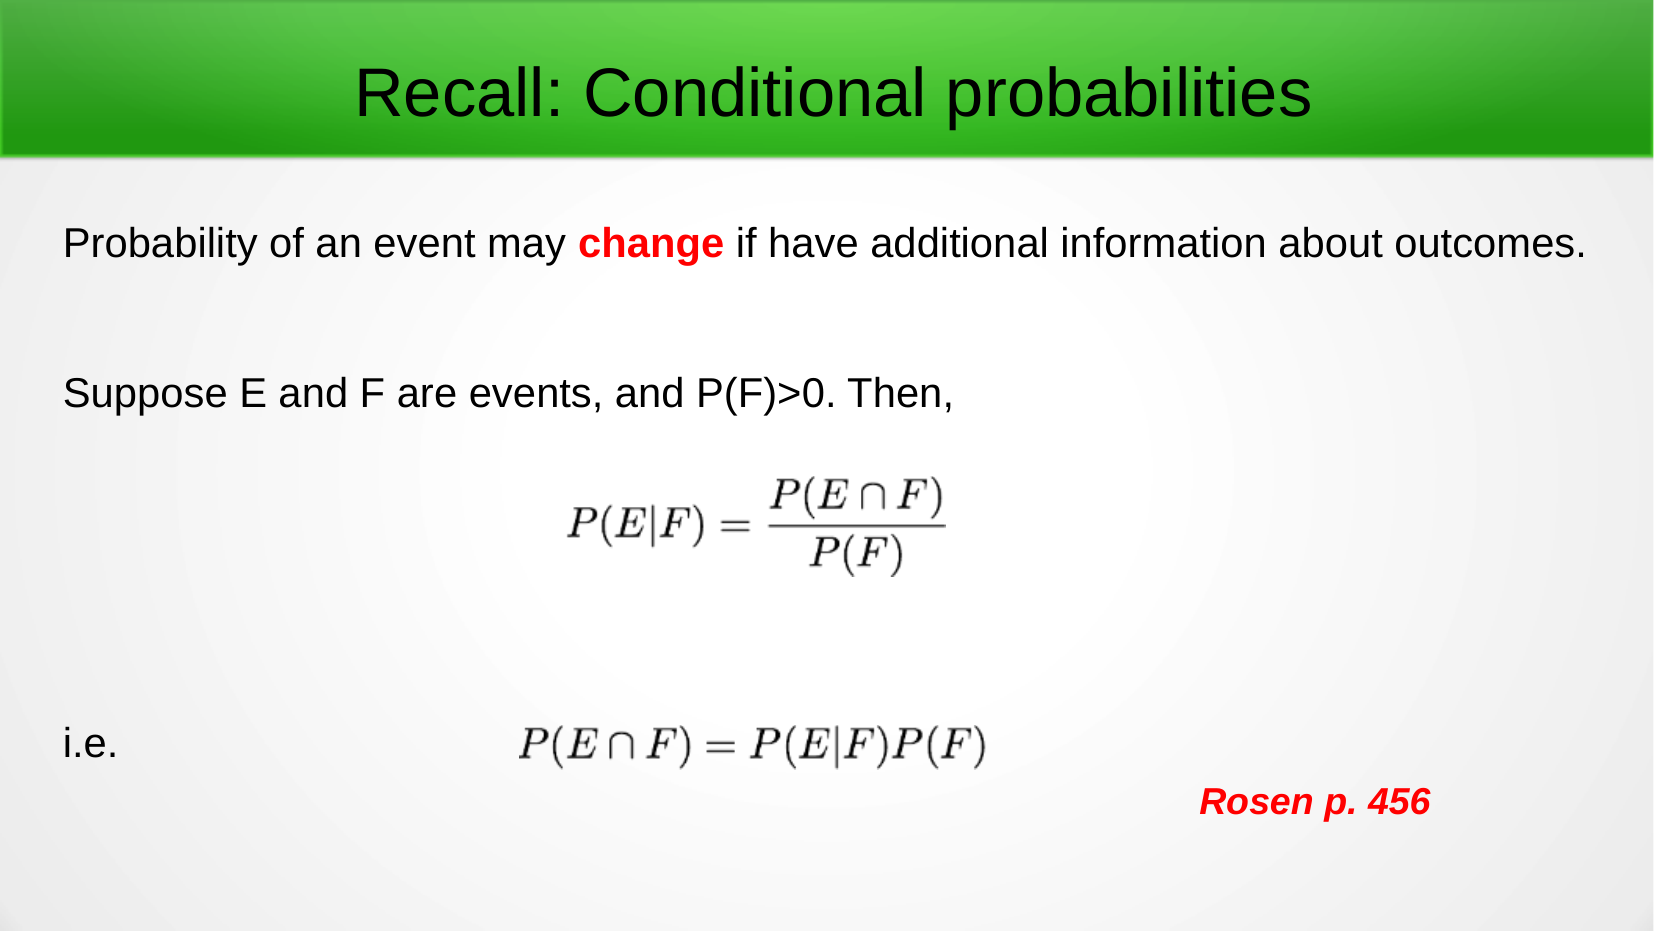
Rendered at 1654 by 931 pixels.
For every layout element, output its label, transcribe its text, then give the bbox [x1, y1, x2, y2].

text_box Recall: Conditional probabilities [48, 35, 1620, 142]
text_box Probability of an event may change if have additional information about outcomes. Suppose E and F are events, and P(F)>0. Then, i.e. [48, 208, 1620, 874]
text_box Rosen p. 456 [1184, 769, 1446, 830]
picture [0, 0, 1654, 931]
